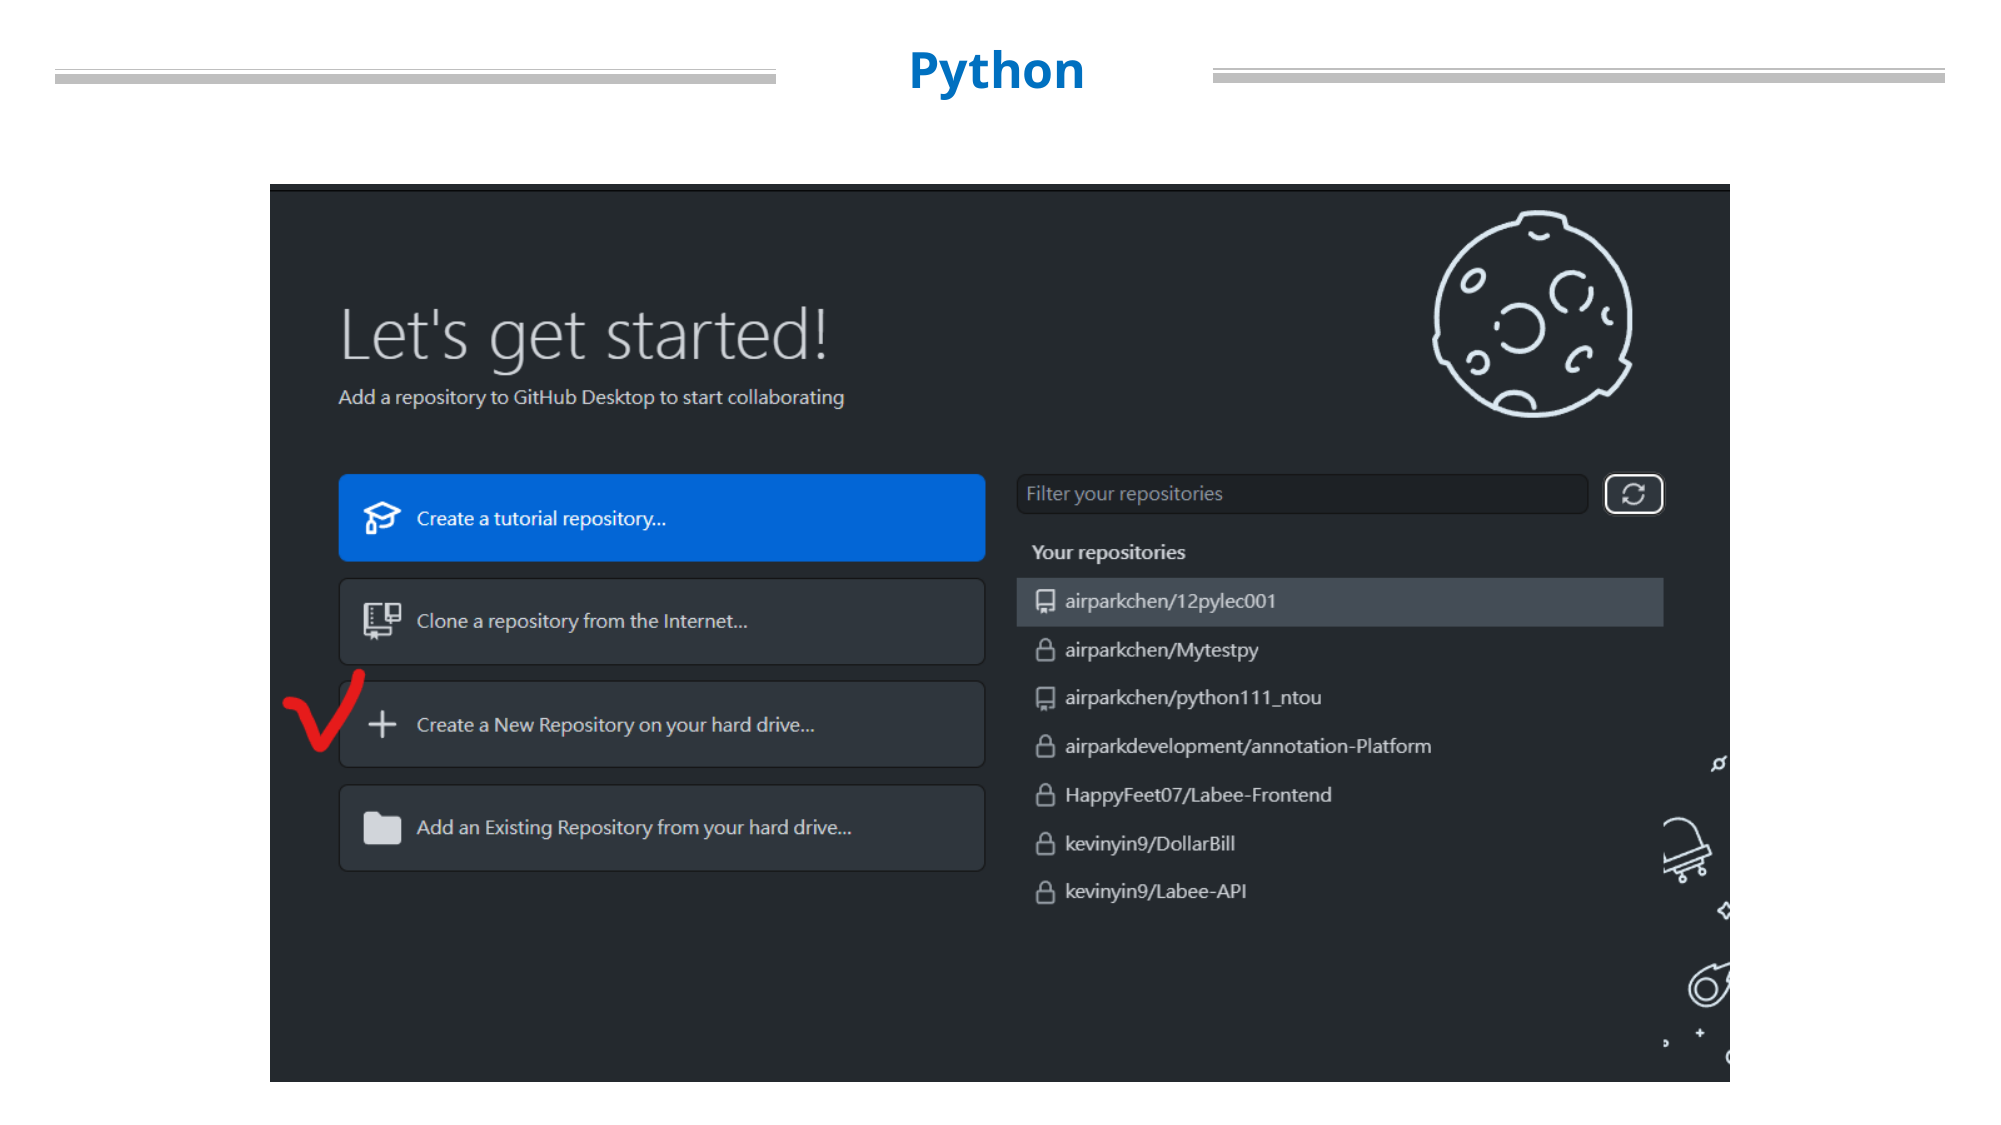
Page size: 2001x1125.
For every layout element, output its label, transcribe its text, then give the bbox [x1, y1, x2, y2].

text_box Python [782, 30, 1213, 106]
picture [270, 184, 1730, 1083]
